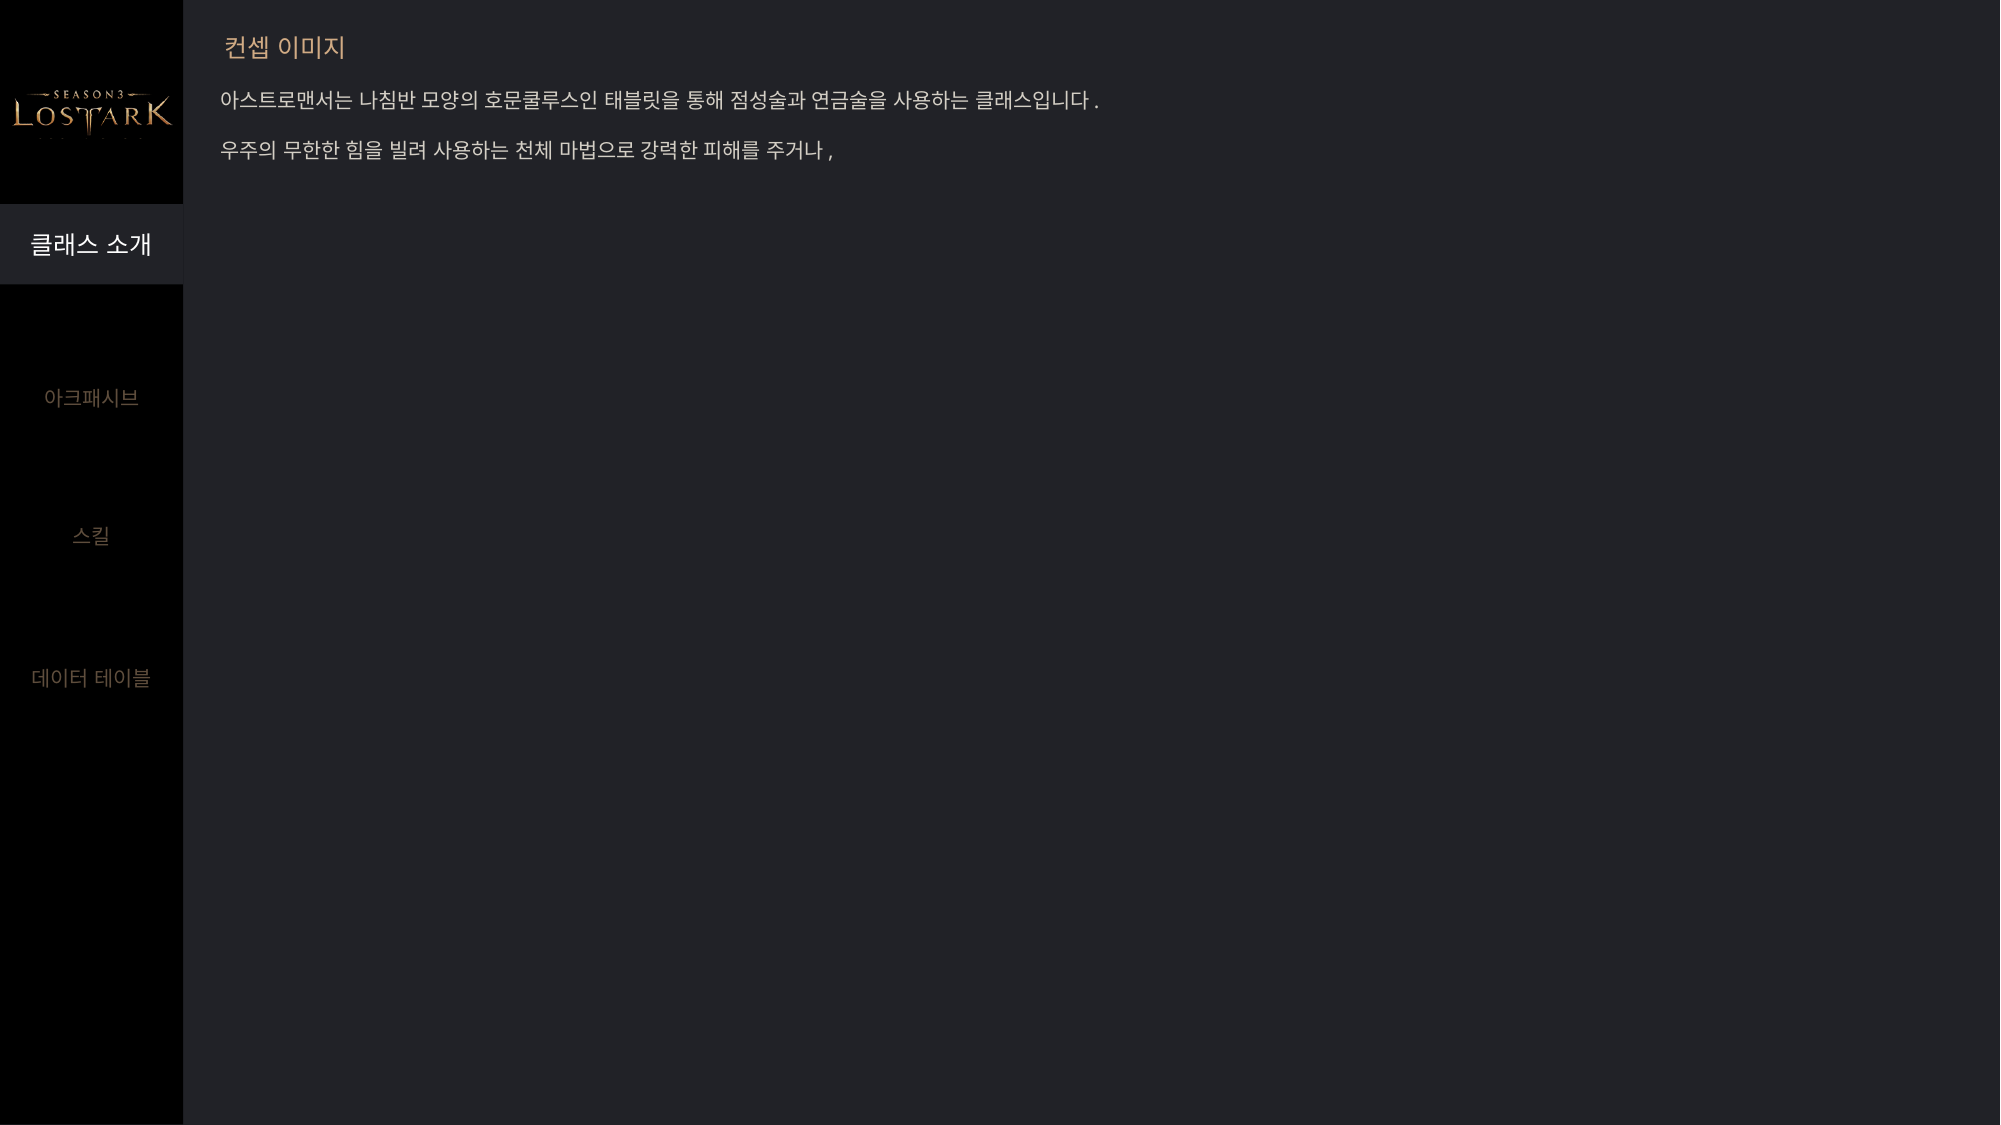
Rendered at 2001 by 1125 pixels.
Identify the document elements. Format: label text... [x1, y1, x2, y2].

text_box 스킬 [72, 516, 111, 557]
text_box 데이터 테이블 [31, 657, 152, 698]
text_box 아스트로맨서는 나침반 모양의 호문쿨루스인 태블릿을 통해 점성술과 연금술을 사용하는 클래스입니다. 우주의 무한한 힘을 빌려 사용하는 천체 마법으로 강력한 피해를 주거나, [220, 80, 1100, 170]
text_box 아크패시브 [44, 378, 140, 419]
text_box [0, 203, 184, 285]
picture [9, 90, 174, 139]
text_box 컨셉 이미지 [224, 25, 347, 70]
